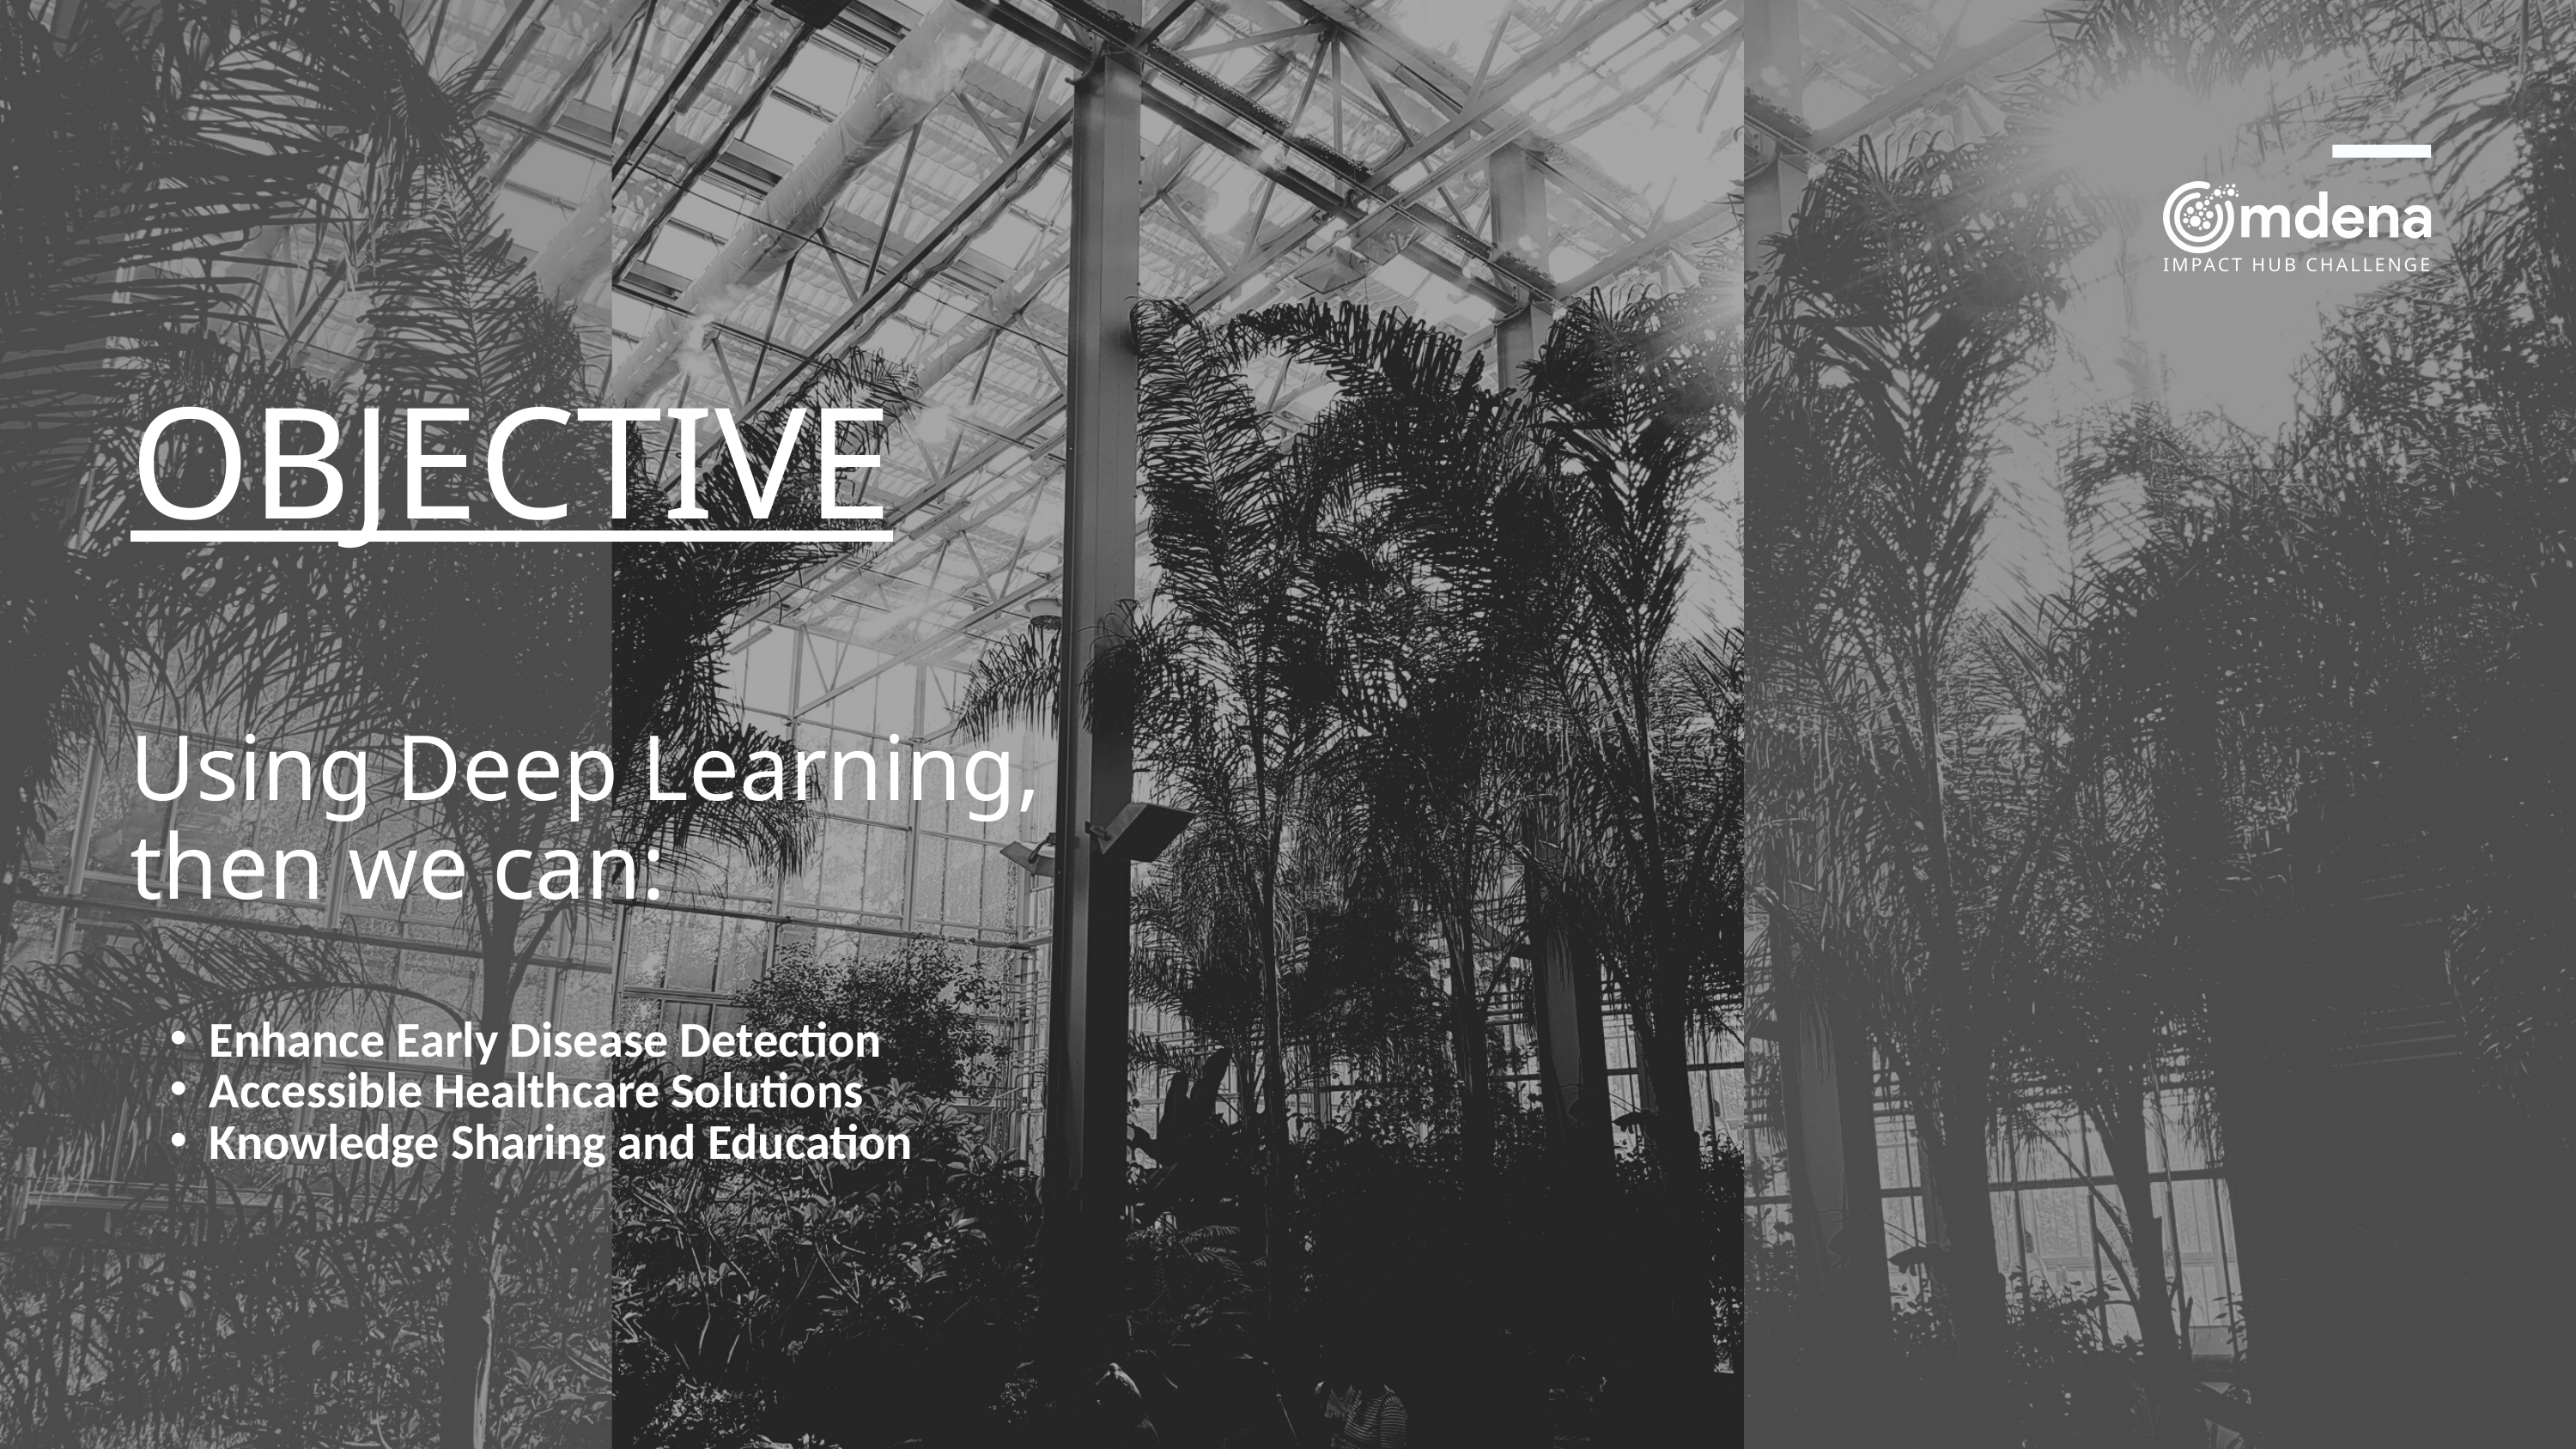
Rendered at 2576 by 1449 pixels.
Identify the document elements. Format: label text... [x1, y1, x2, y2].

text_box [1744, 0, 2576, 1449]
text_box [2332, 144, 2432, 158]
text_box [611, 0, 1744, 1449]
text_box OBJECTIVE Using Deep Learning, then we can: Enhance Early Disease Detection Accessible Healthcare Solutions Knowledge Sharing and Education [130, 40, 1554, 1269]
text_box [0, 0, 611, 1449]
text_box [2071, 181, 2432, 274]
